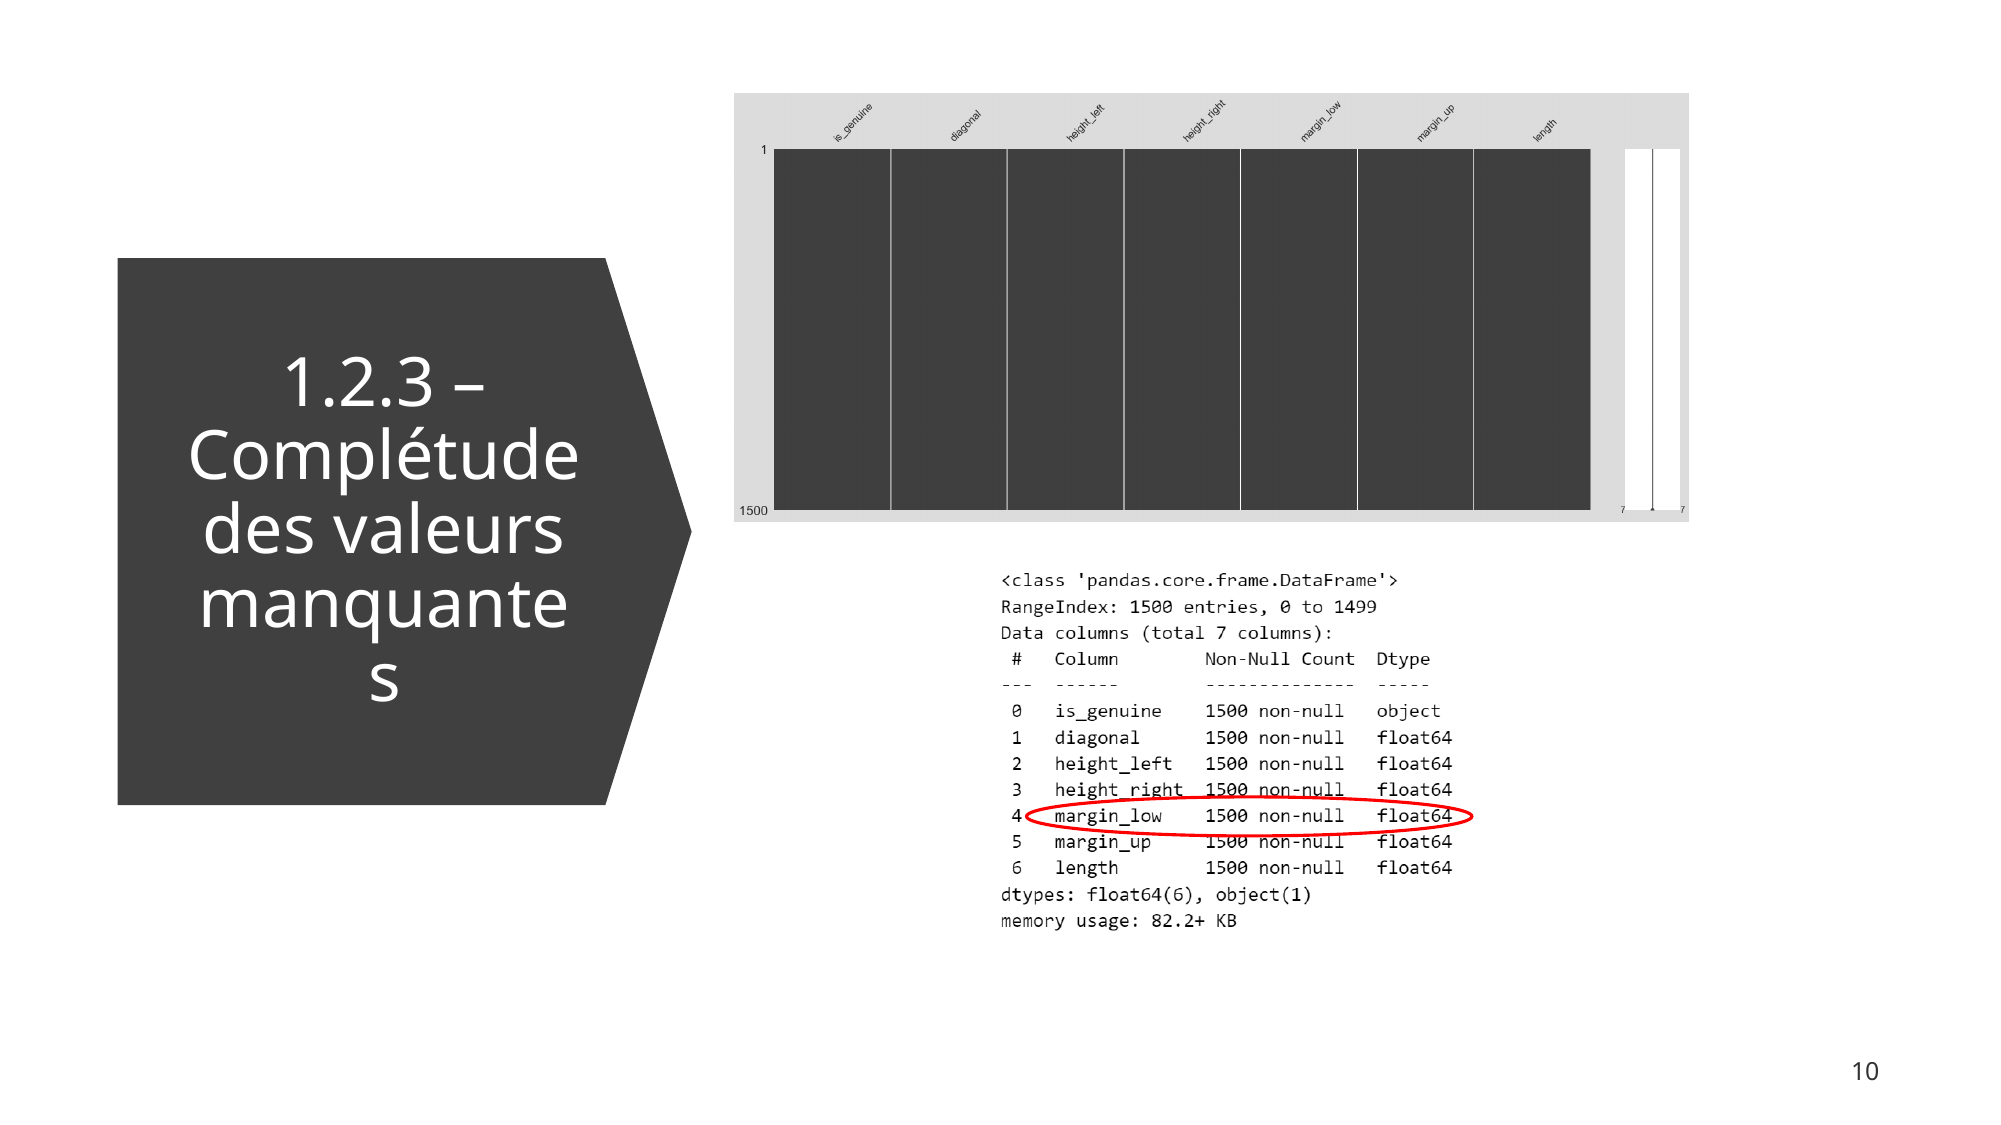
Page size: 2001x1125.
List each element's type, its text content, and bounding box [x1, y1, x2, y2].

slide_number 10 [1810, 1042, 1895, 1103]
picture [733, 93, 1690, 522]
text_box 1.2.3 – Complétude des valeurs manquantes [168, 322, 601, 741]
picture [987, 555, 1487, 953]
text_box [116, 256, 694, 807]
